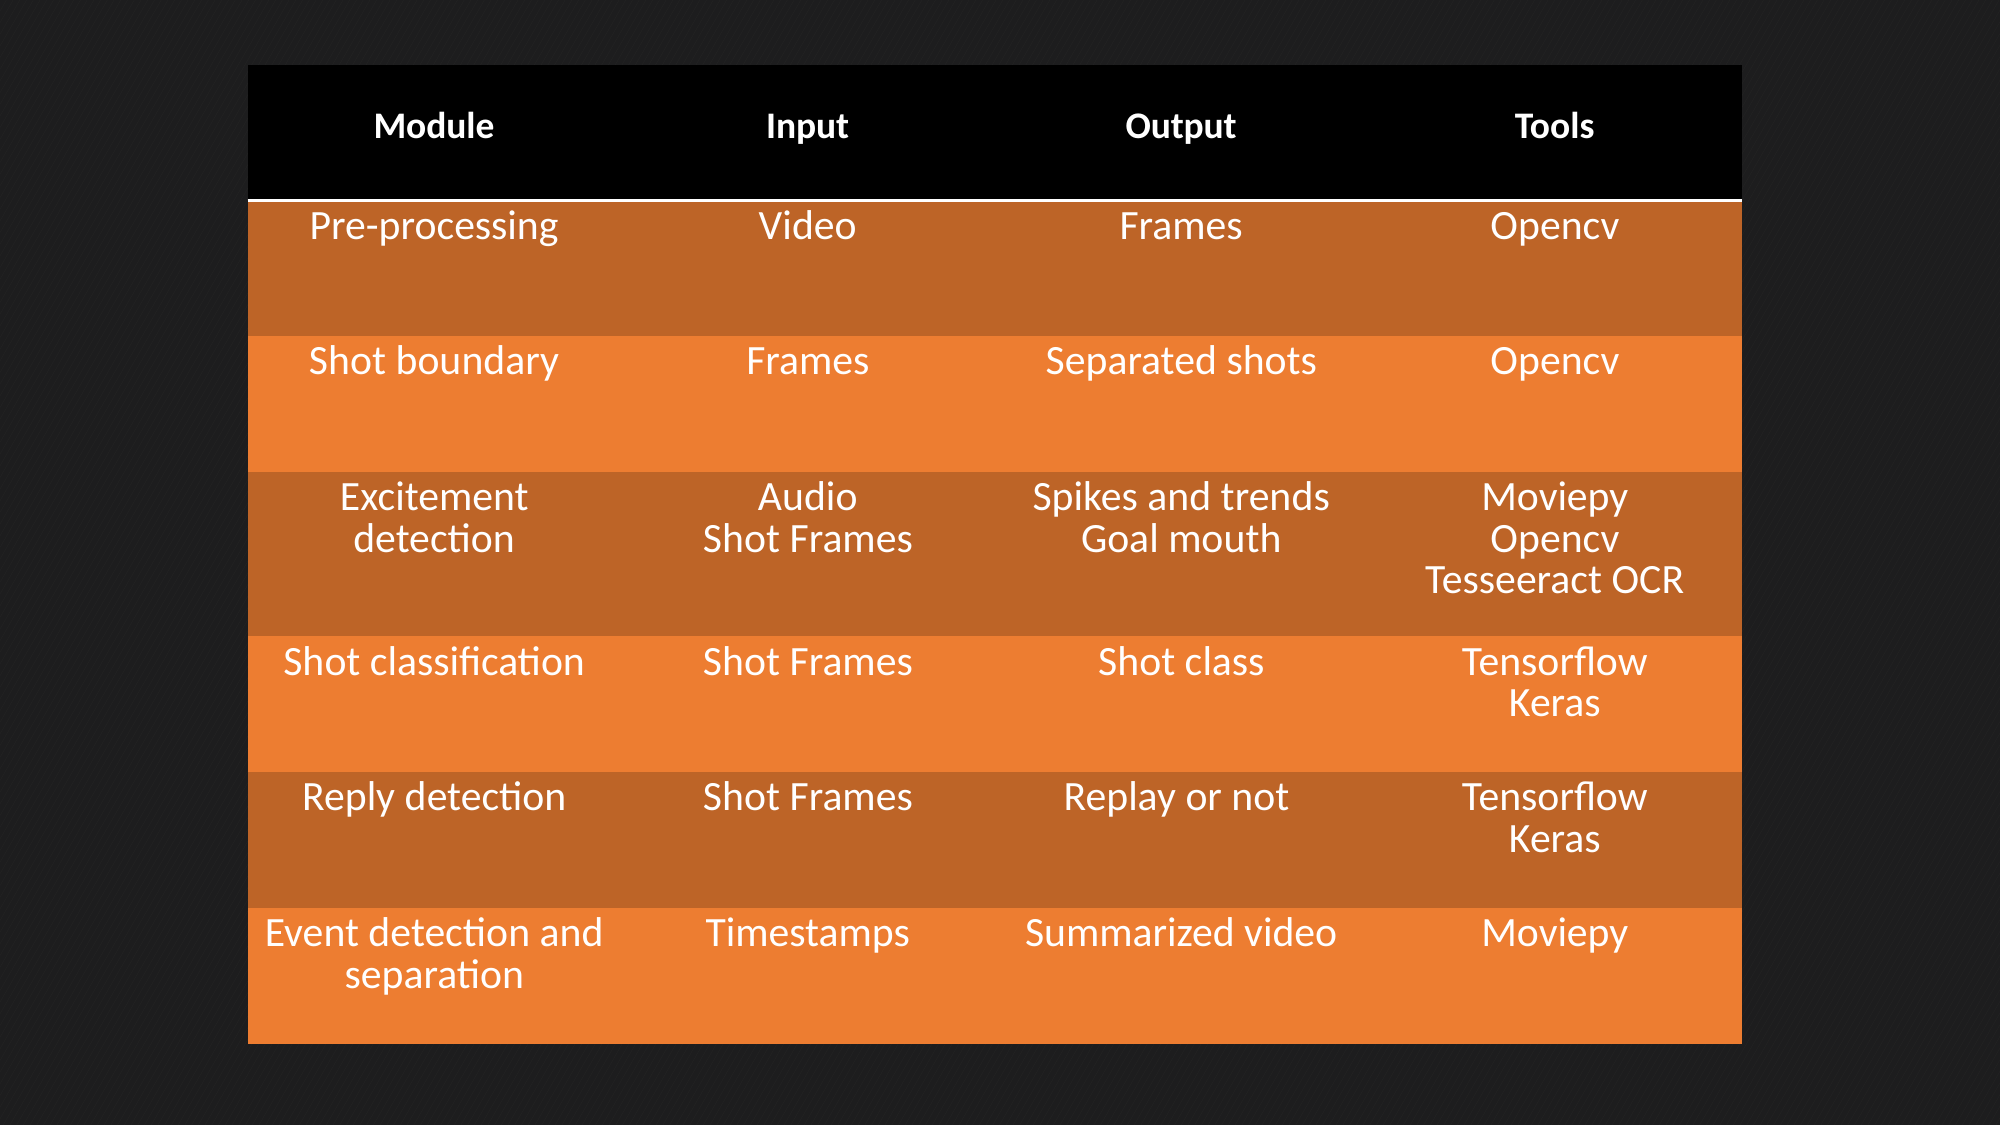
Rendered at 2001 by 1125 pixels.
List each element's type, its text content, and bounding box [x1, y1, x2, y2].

table_cell Moviepy Opencv Tesseeract OCR [1368, 472, 1742, 636]
table_cell Shot class [995, 636, 1368, 772]
table_cell Replay or not [995, 772, 1368, 908]
table_cell Shot Frames [621, 772, 995, 908]
table_cell Separated shots [995, 336, 1368, 472]
table_cell Audio Shot Frames [621, 472, 995, 636]
table_cell Video [621, 202, 995, 336]
table_header Output [995, 65, 1368, 199]
table_header Module [248, 65, 621, 199]
table_cell Excitement detection [248, 472, 621, 636]
table_cell Opencv [1368, 336, 1742, 472]
table_cell Pre-processing [248, 202, 621, 336]
table_cell Frames [995, 202, 1368, 336]
table_cell Shot classification [248, 636, 621, 772]
table_cell Tensorflow Keras [1368, 636, 1742, 772]
table_cell Spikes and trends Goal mouth [995, 472, 1368, 636]
table_cell Shot Frames [621, 636, 995, 772]
table_cell Moviepy [1368, 908, 1742, 1044]
table_cell Frames [621, 336, 995, 472]
table_cell Event detection and separation [248, 908, 621, 1044]
table_cell Summarized video [995, 908, 1368, 1044]
table_header Tools [1368, 65, 1742, 199]
table_cell Timestamps [621, 908, 995, 1044]
table_cell Tensorflow Keras [1368, 772, 1742, 908]
table_cell Opencv [1368, 202, 1742, 336]
table_cell Reply detection [248, 772, 621, 908]
table_cell Shot boundary [248, 336, 621, 472]
table_header Input [621, 65, 995, 199]
